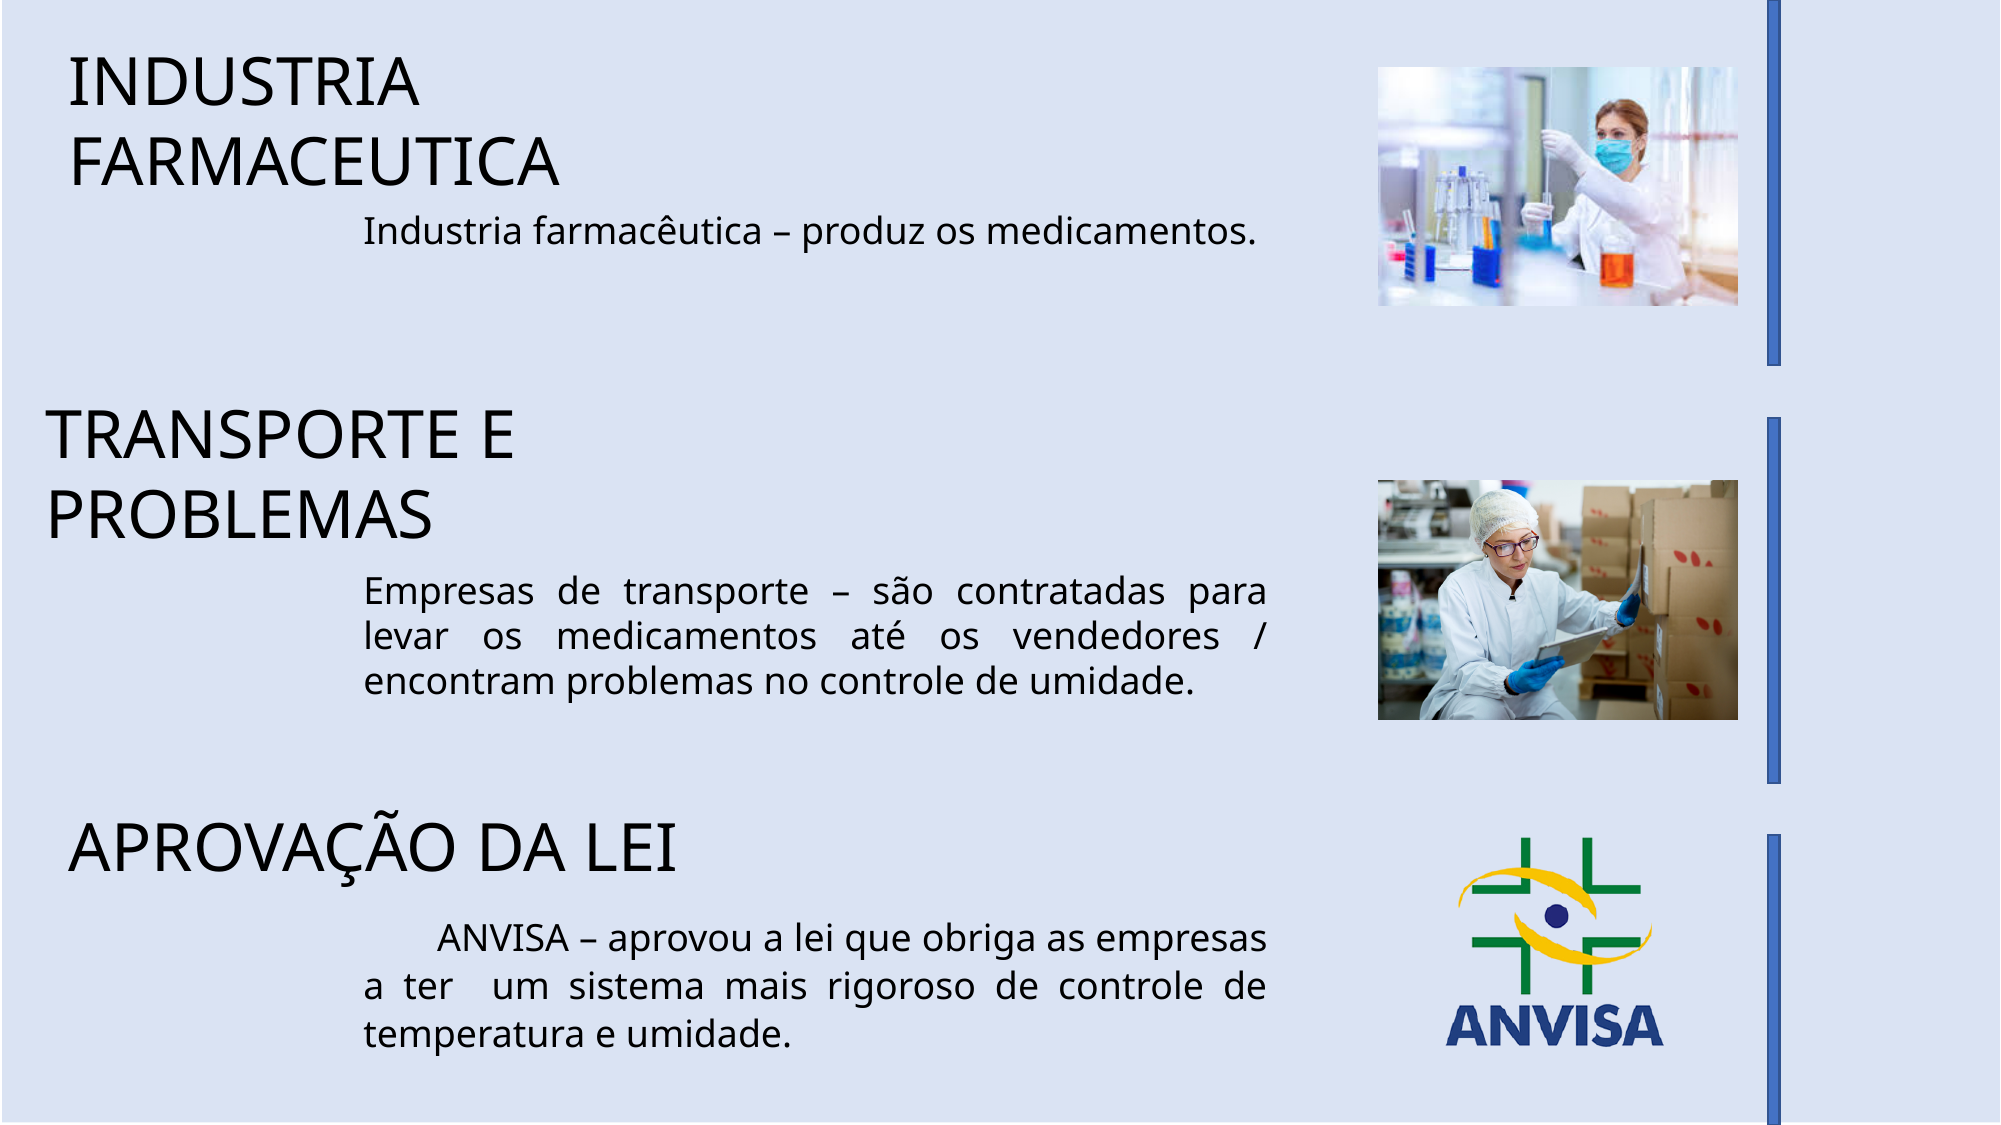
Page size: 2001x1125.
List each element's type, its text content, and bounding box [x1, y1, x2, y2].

text_box Empresas de transporte – são contratadas para levar os medicamentos até os vendedores / encontram problemas no controle de umidade. [348, 559, 1283, 710]
text_box [1767, 417, 1781, 771]
picture [1378, 67, 1738, 306]
text_box INDUSTRIA FARMACEUTICA [53, 31, 644, 207]
text_box [1767, 1102, 1781, 1125]
text_box Industria farmacêutica – produz os medicamentos. [348, 199, 1283, 305]
text_box TRANSPORTE E PROBLEMAS [30, 384, 667, 559]
text_box [1767, 0, 1781, 366]
text_box APROVAÇÃO DA LEI [53, 797, 766, 893]
text_box ANVISA – aprovou a lei que obriga as empresas a ter um sistema mais rigoroso de controle de temperatura e umidade. [348, 903, 1262, 1063]
picture [1378, 480, 1738, 720]
text_box [1, 0, 2000, 1123]
picture [1262, 771, 1840, 1102]
